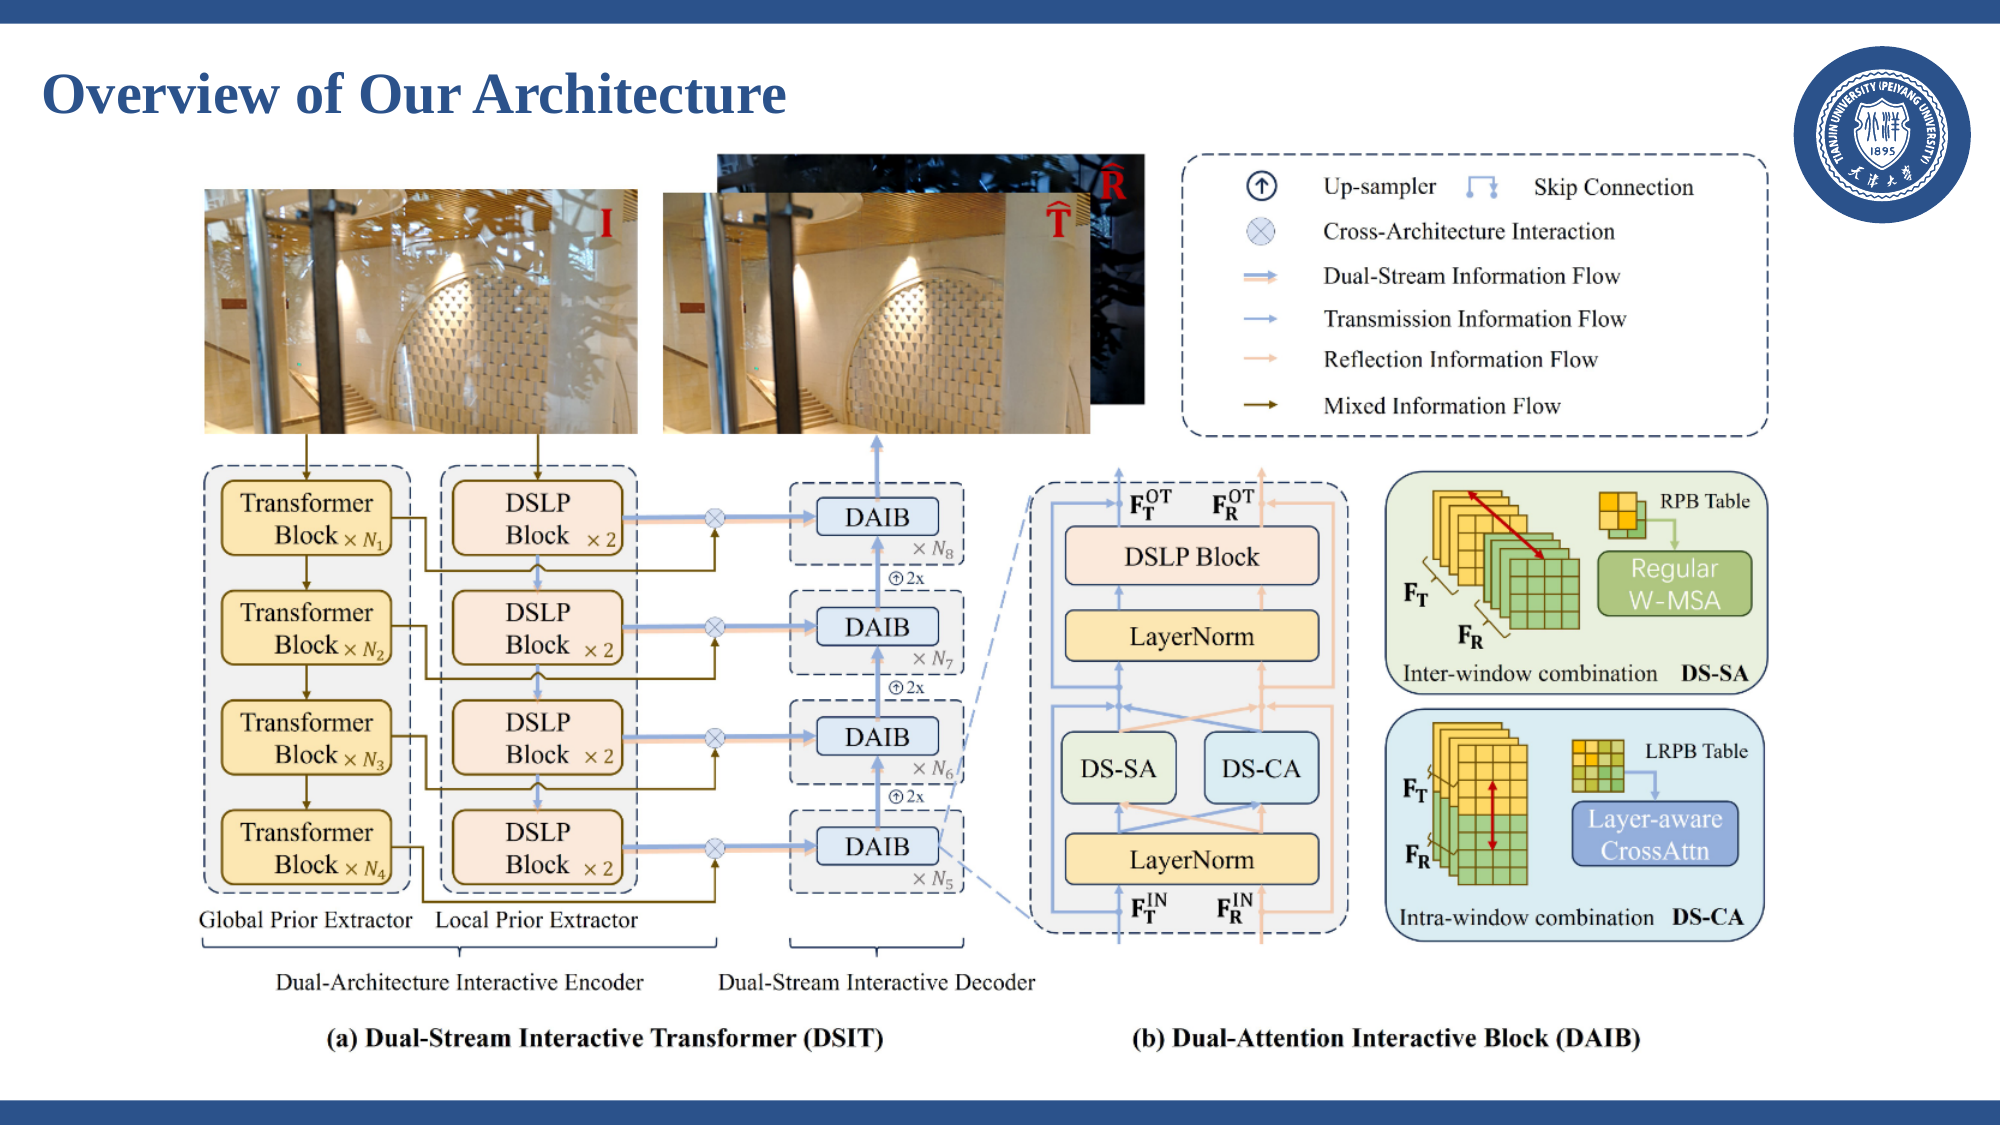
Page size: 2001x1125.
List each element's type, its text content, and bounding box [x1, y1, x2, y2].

picture [183, 140, 1771, 1069]
text_box Overview of Our Architecture [26, 48, 1600, 133]
text_box [0, 0, 2000, 25]
text_box [0, 1099, 2000, 1125]
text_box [1793, 46, 1971, 224]
